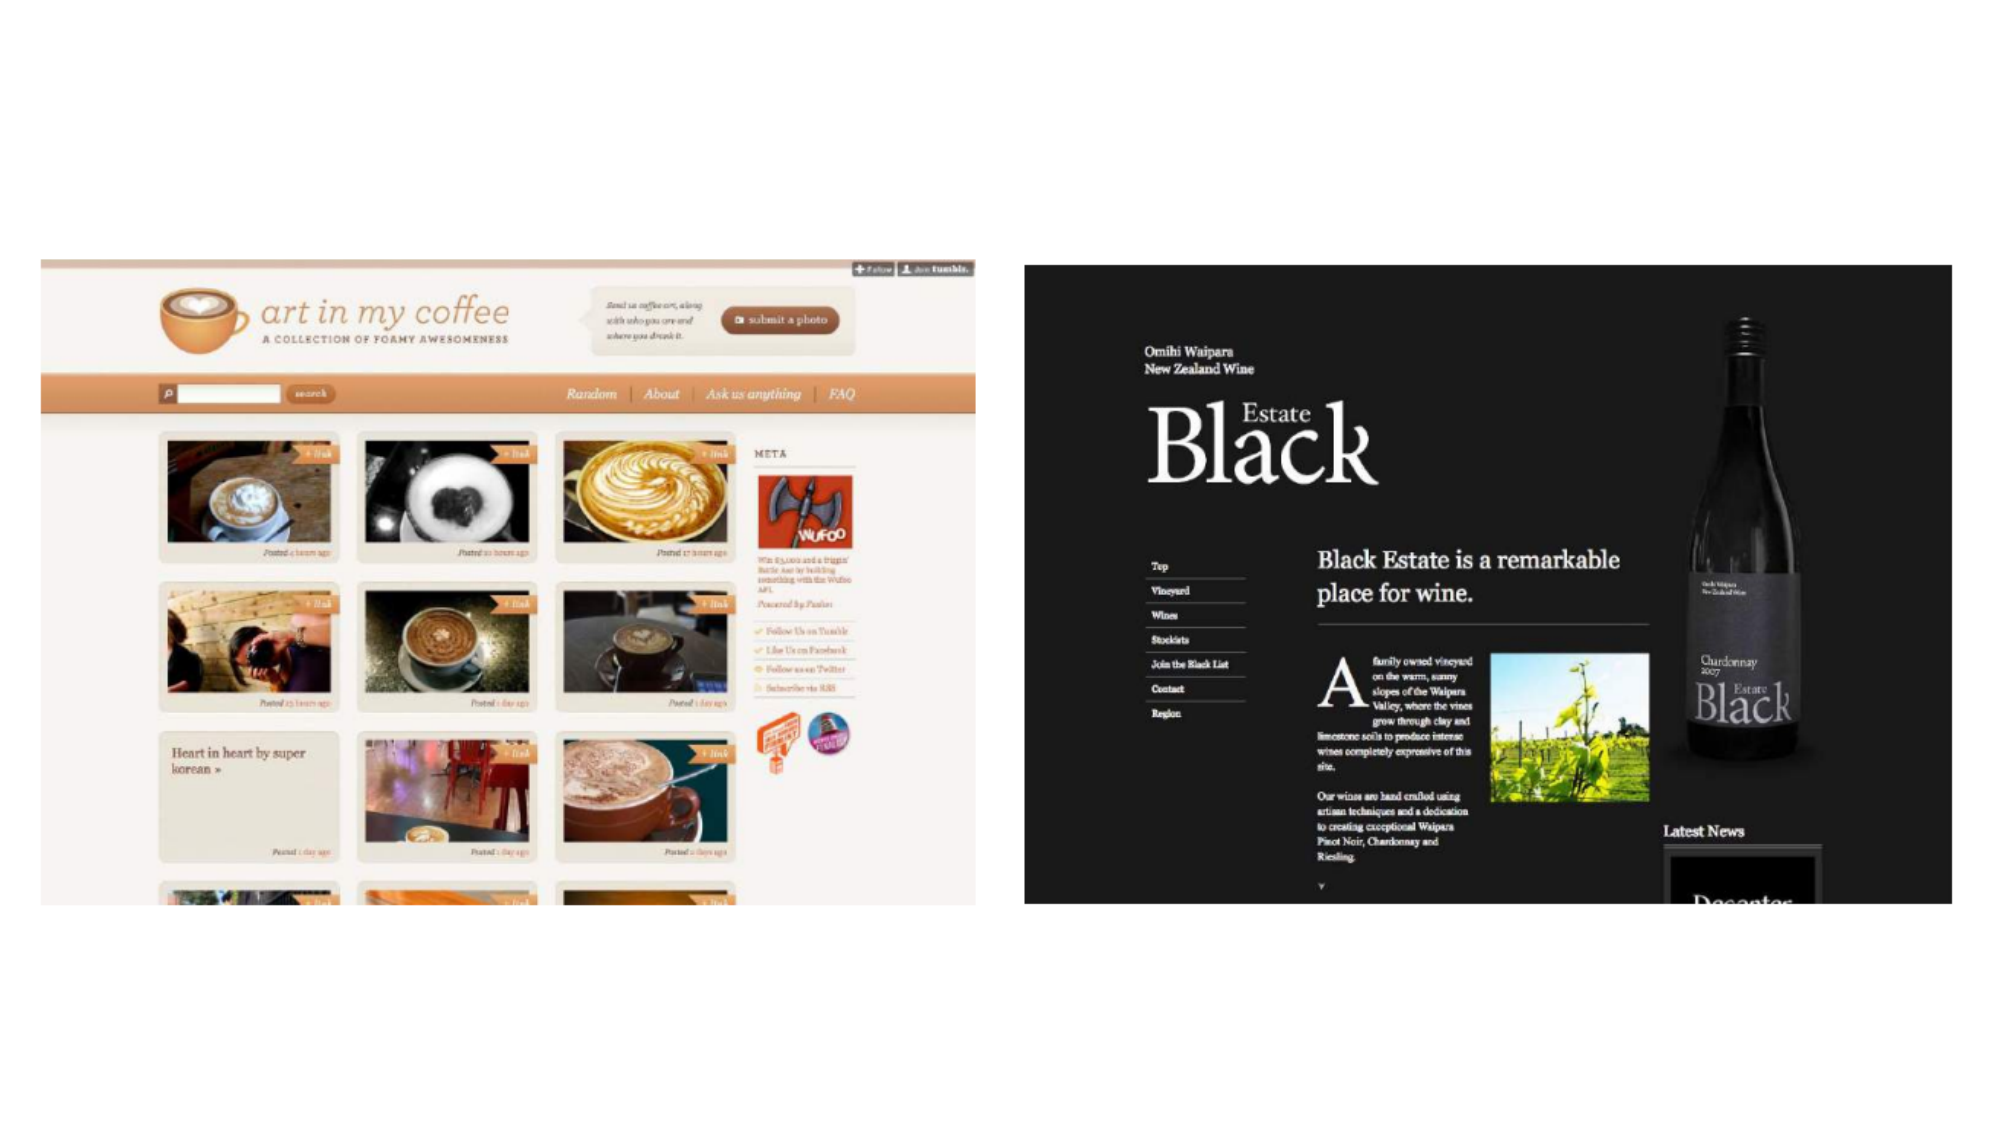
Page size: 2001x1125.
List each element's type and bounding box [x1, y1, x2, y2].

picture [1016, 255, 1961, 910]
picture [32, 255, 982, 910]
